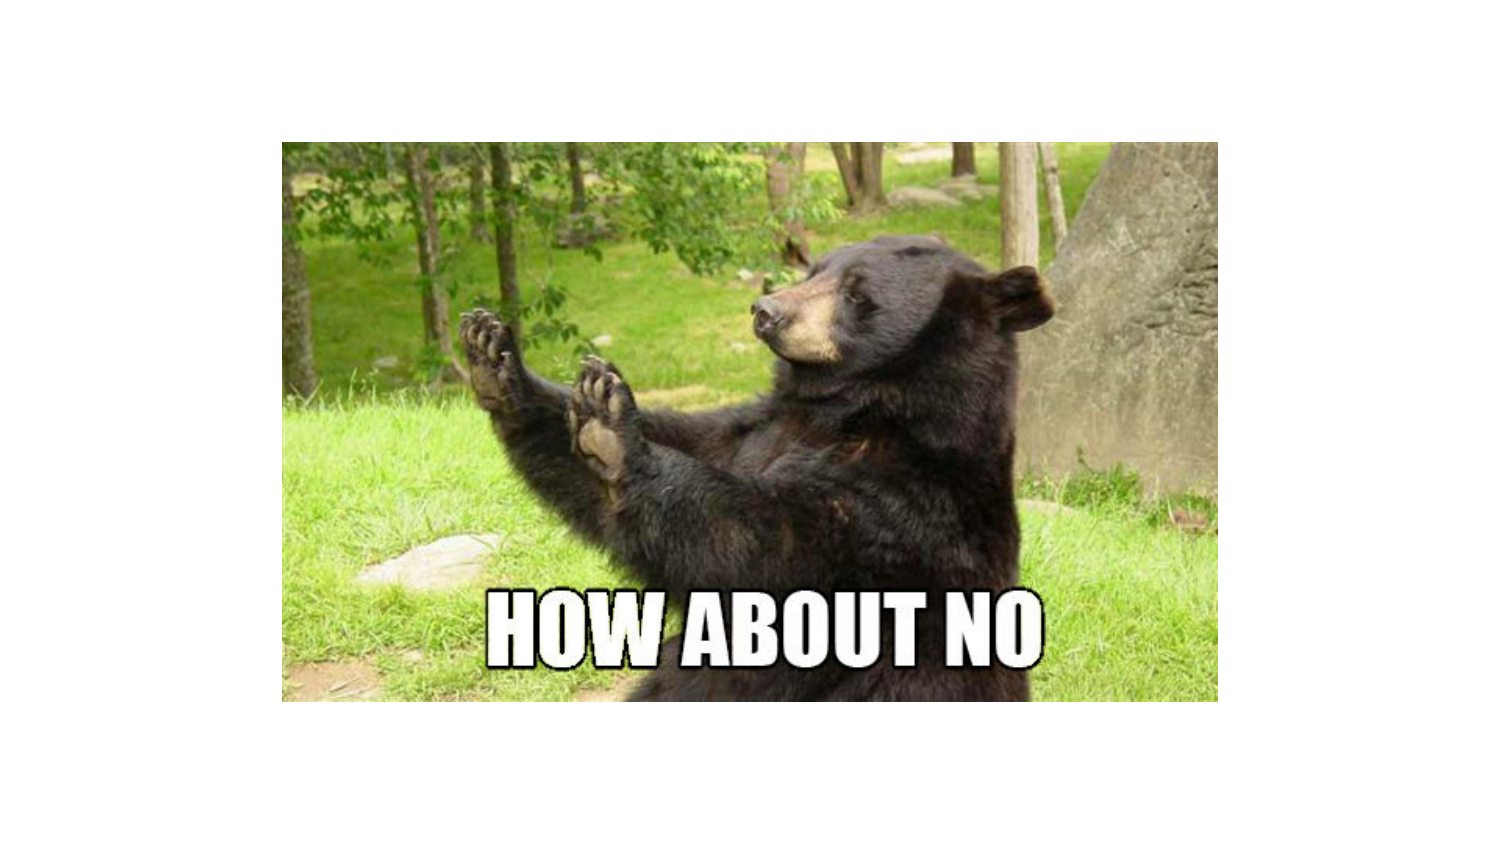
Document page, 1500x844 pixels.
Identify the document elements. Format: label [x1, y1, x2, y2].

picture [281, 141, 1219, 702]
